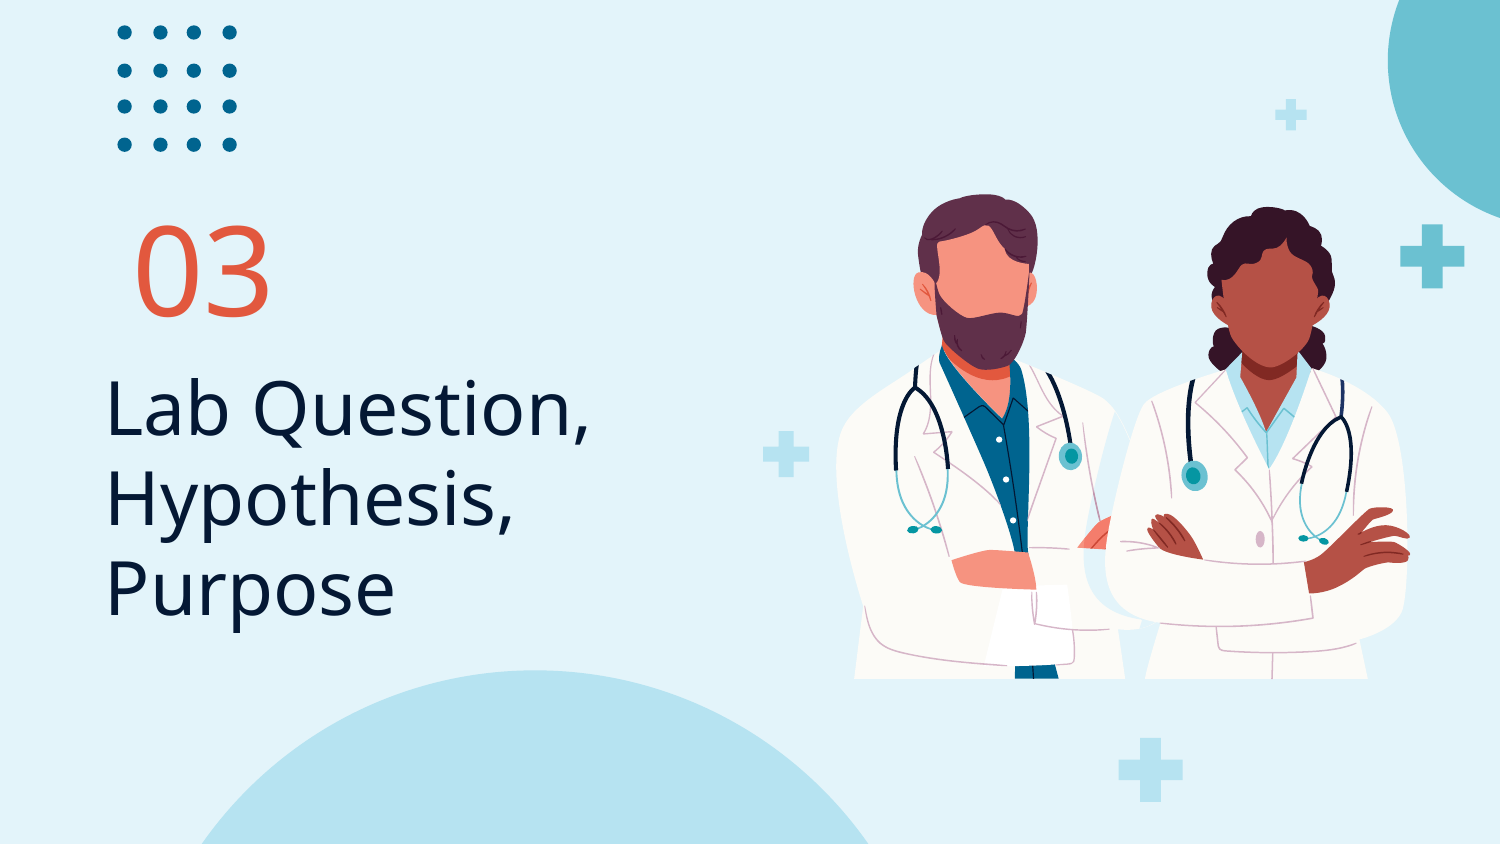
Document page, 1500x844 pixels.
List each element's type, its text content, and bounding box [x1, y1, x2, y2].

title Lab Question, Hypothesis, Purpose [89, 345, 757, 630]
text_box [1387, 0, 1500, 218]
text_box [762, 98, 1465, 802]
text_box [116, 25, 237, 152]
text_box [201, 670, 869, 844]
title 03 [116, 206, 742, 357]
